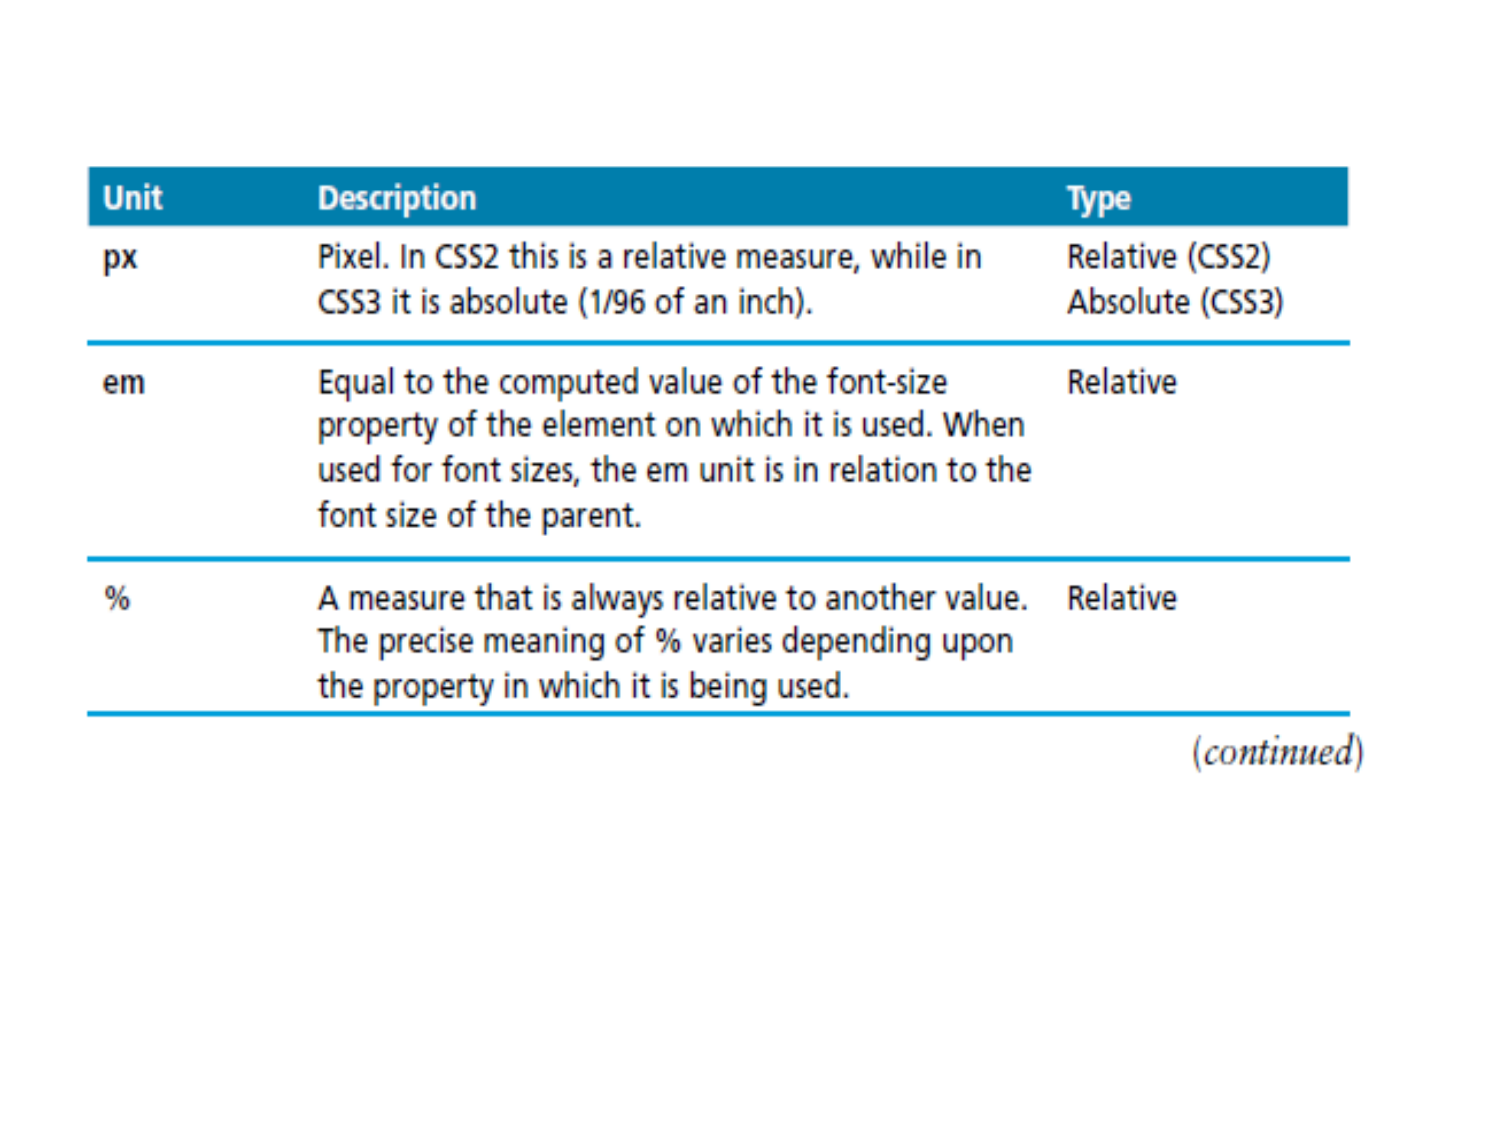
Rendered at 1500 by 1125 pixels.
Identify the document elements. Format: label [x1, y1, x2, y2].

picture [58, 116, 1500, 880]
